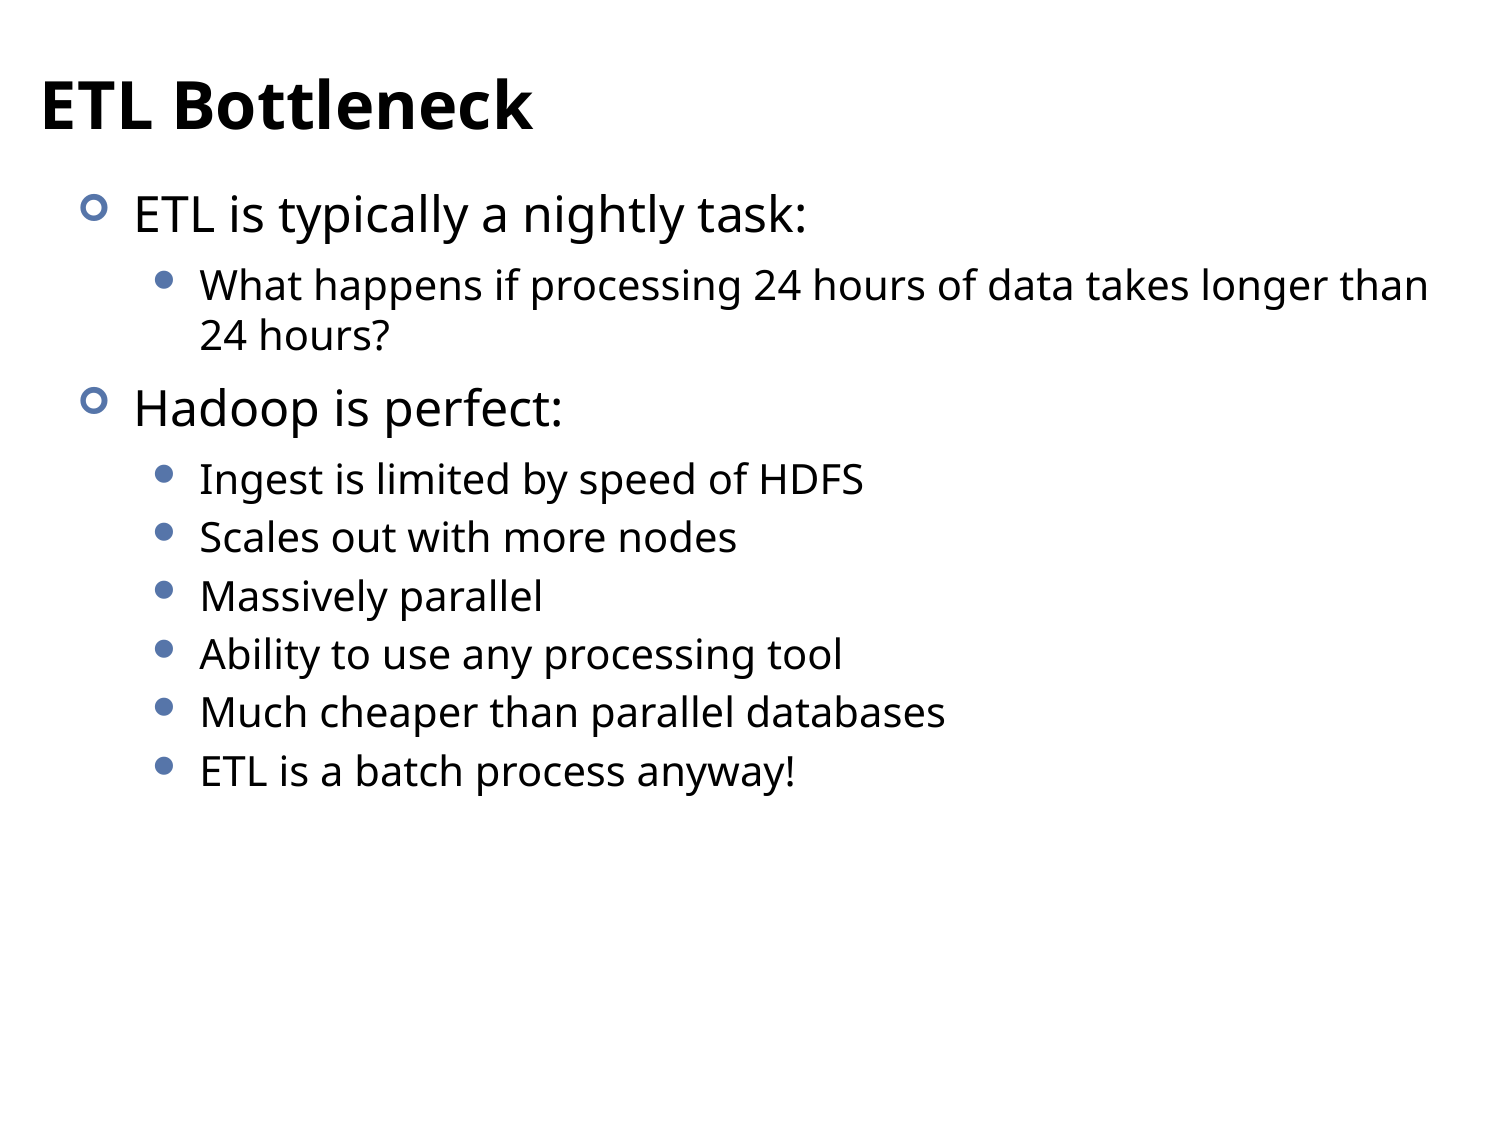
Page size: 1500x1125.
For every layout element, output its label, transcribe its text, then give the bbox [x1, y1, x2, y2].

title ETL Bottleneck [24, 18, 1451, 188]
list ETL is typically a nightly task: What happens if processing 24 hours of data takes longer than 24 hours? Hadoop is perfect: Ingest is limited by speed of HDFS Scales out with more nodes Massively parallel Ability to use any processing tool Much cheaper than parallel databases ETL is a batch process anyway! [62, 174, 1451, 1013]
